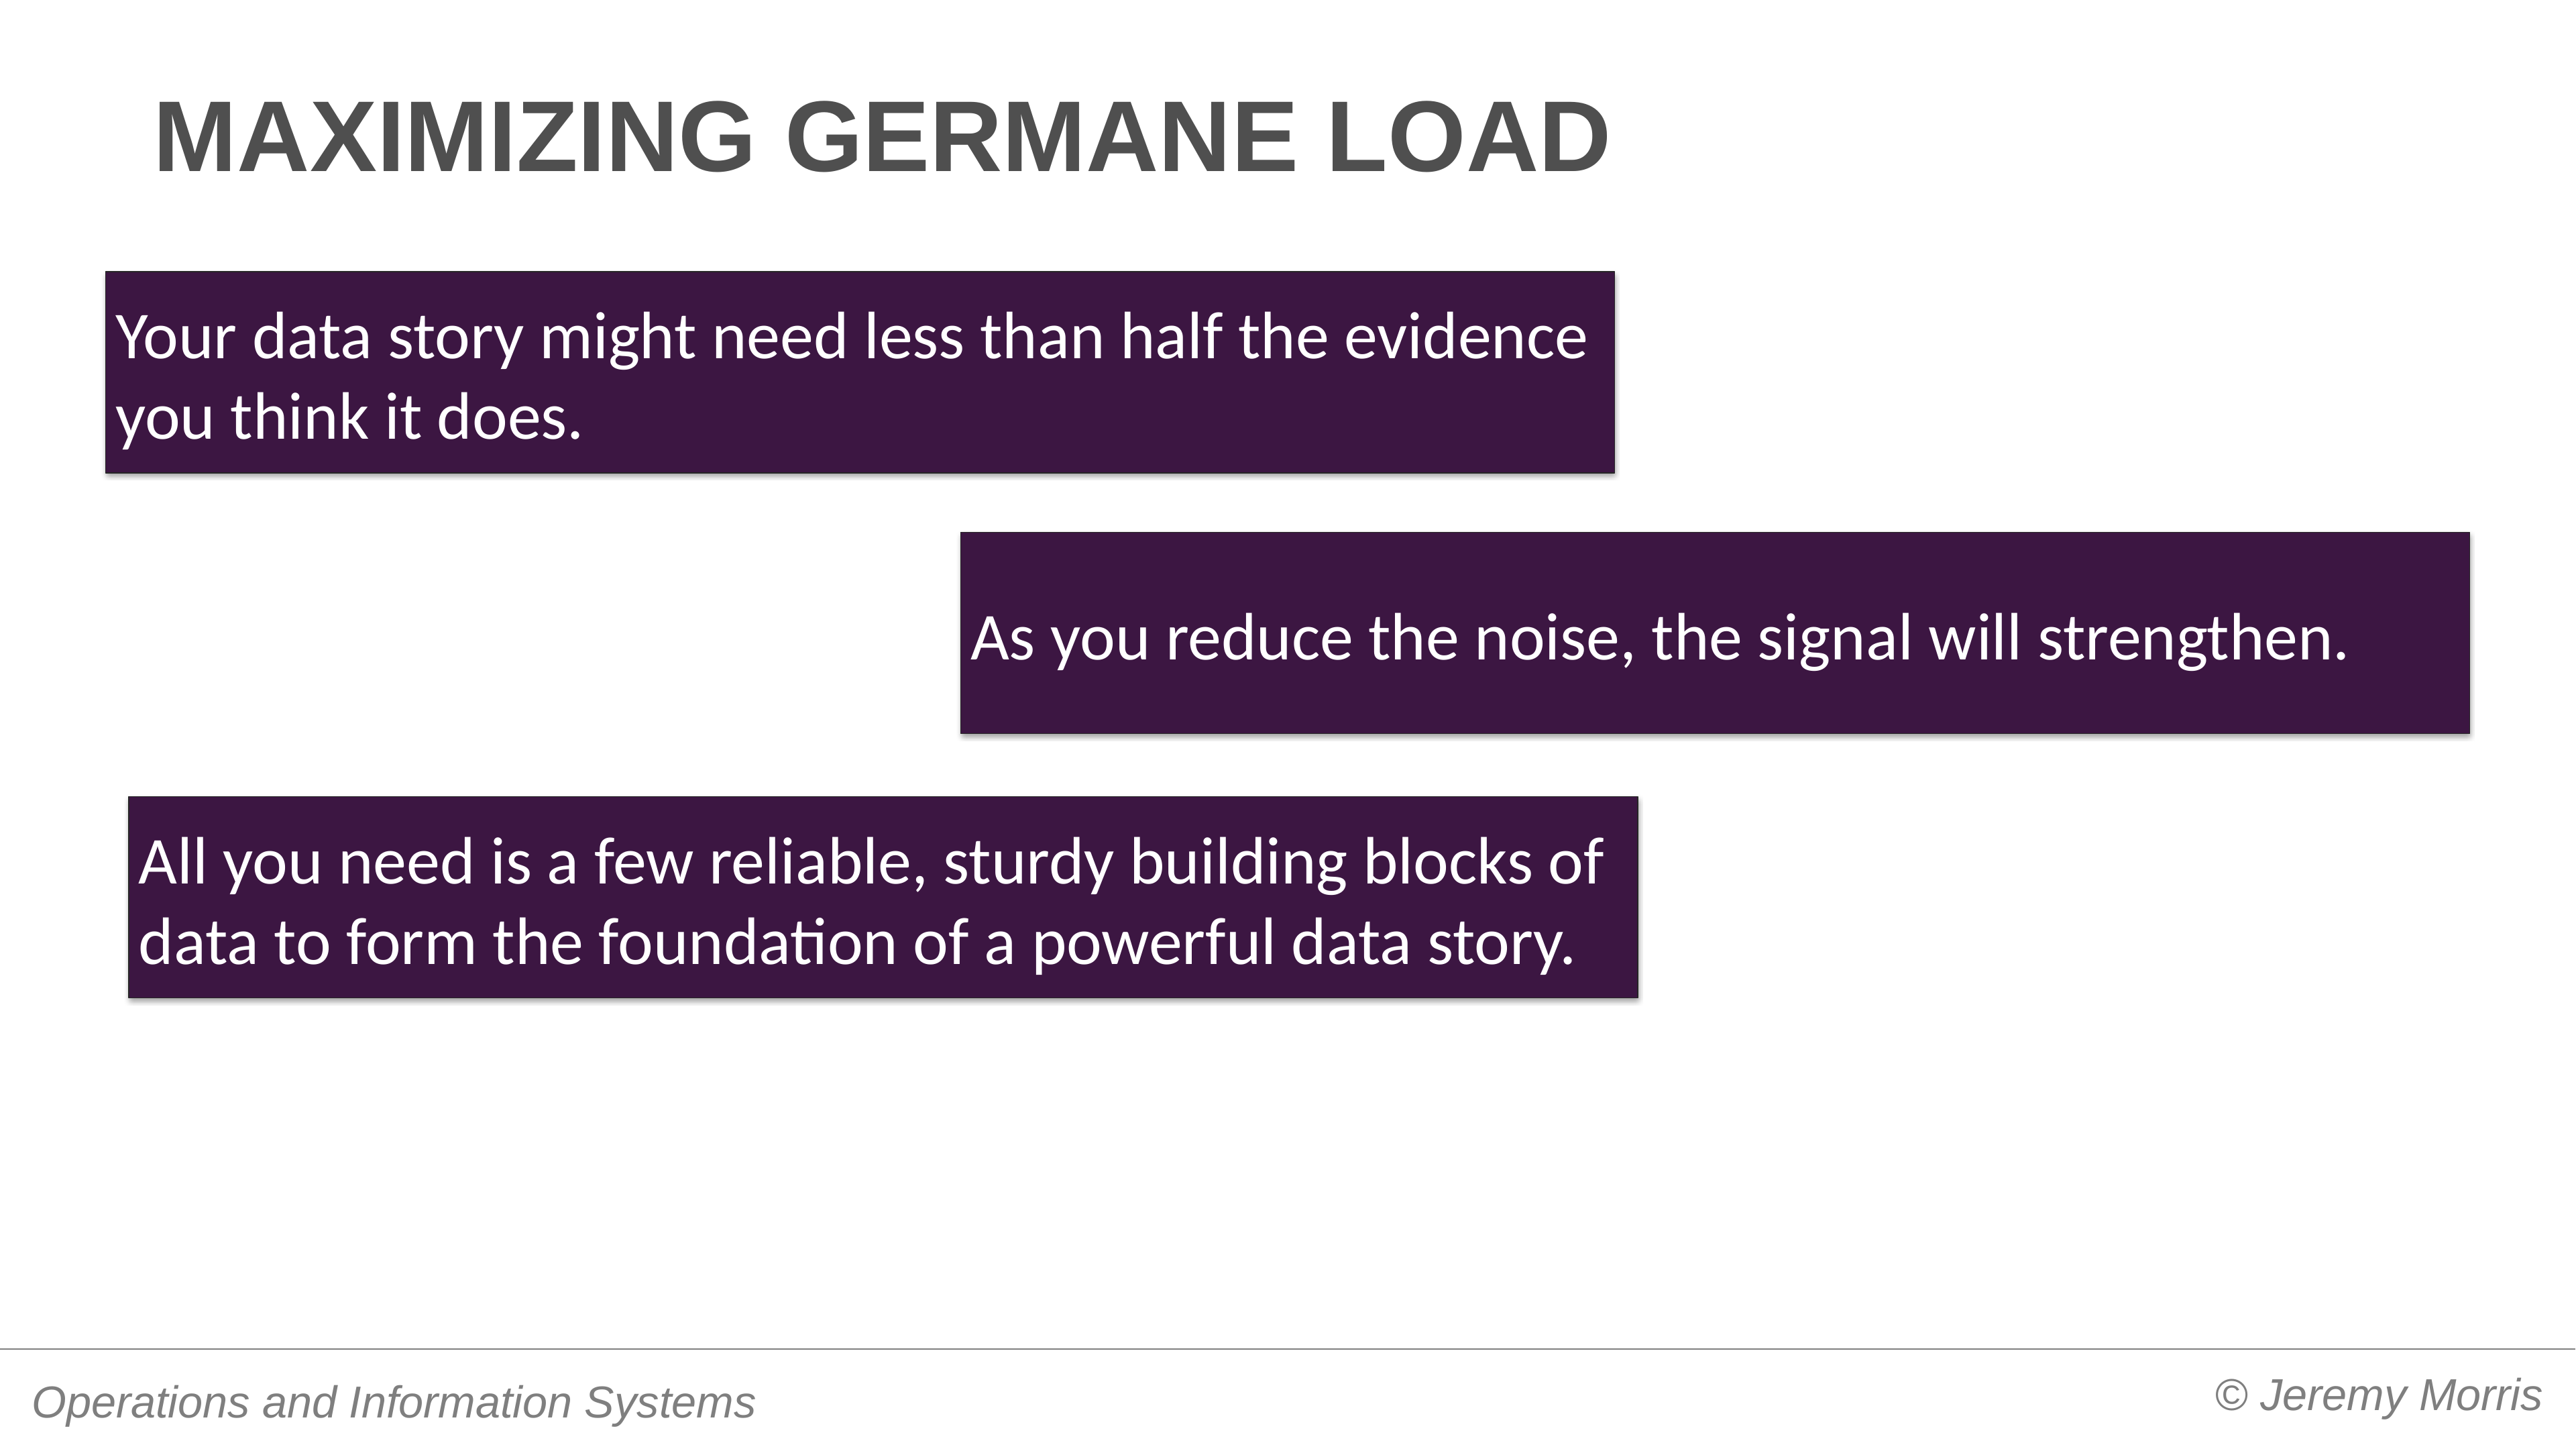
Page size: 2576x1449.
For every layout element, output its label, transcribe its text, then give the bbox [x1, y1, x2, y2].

title Maximizing germane load [128, 53, 2447, 204]
text_box Your data story might need less than half the evidence you think it does. [105, 271, 1615, 474]
text_box All you need is a few reliable, sturdy building blocks of data to form the foundation of a powerful data story. [128, 796, 1638, 998]
text_box As you reduce the noise, the signal will strengthen. [960, 532, 2470, 734]
